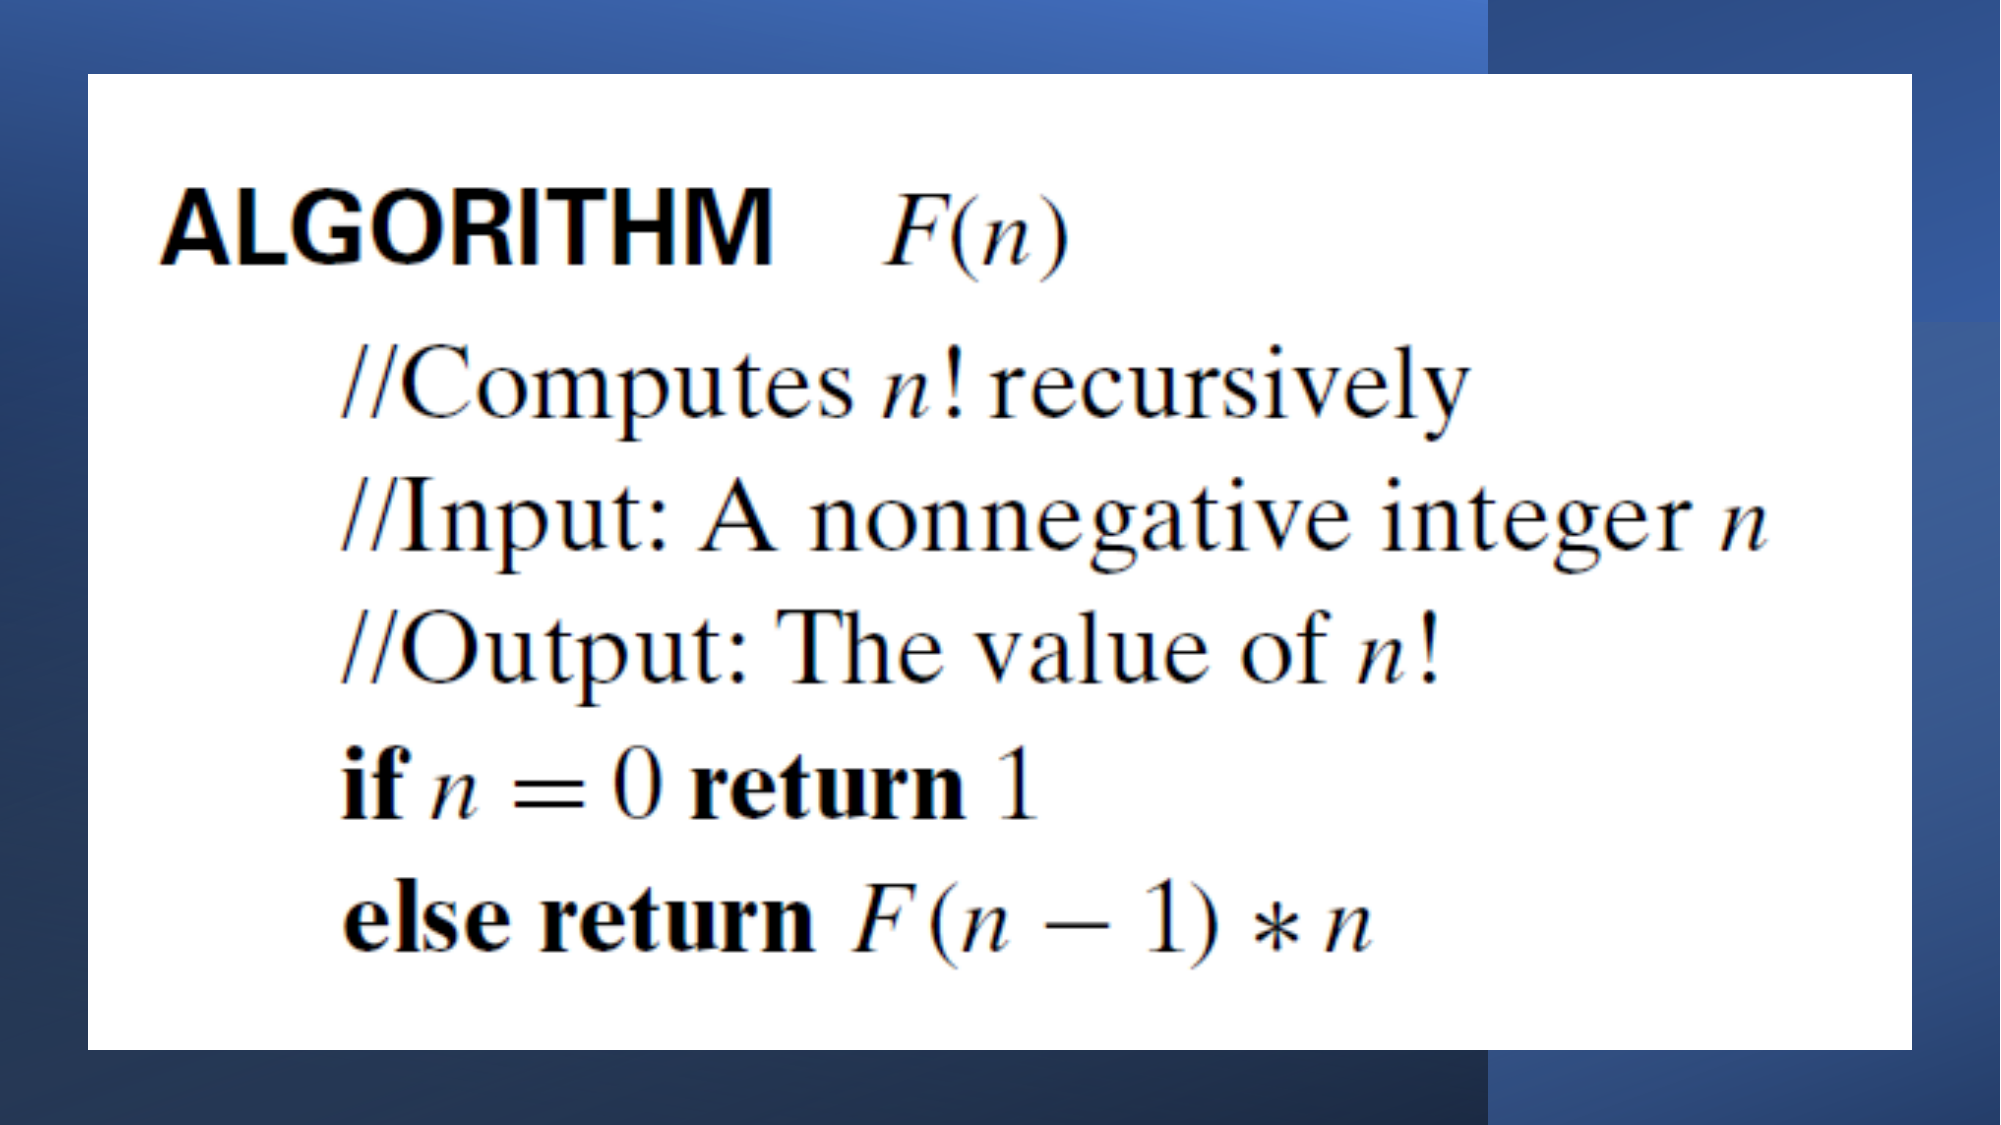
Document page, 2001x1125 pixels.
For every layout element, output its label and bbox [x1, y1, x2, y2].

text_box [0, 321, 2000, 1125]
text_box [0, 0, 1489, 321]
text_box [1489, 0, 2000, 321]
picture [88, 74, 1912, 1050]
